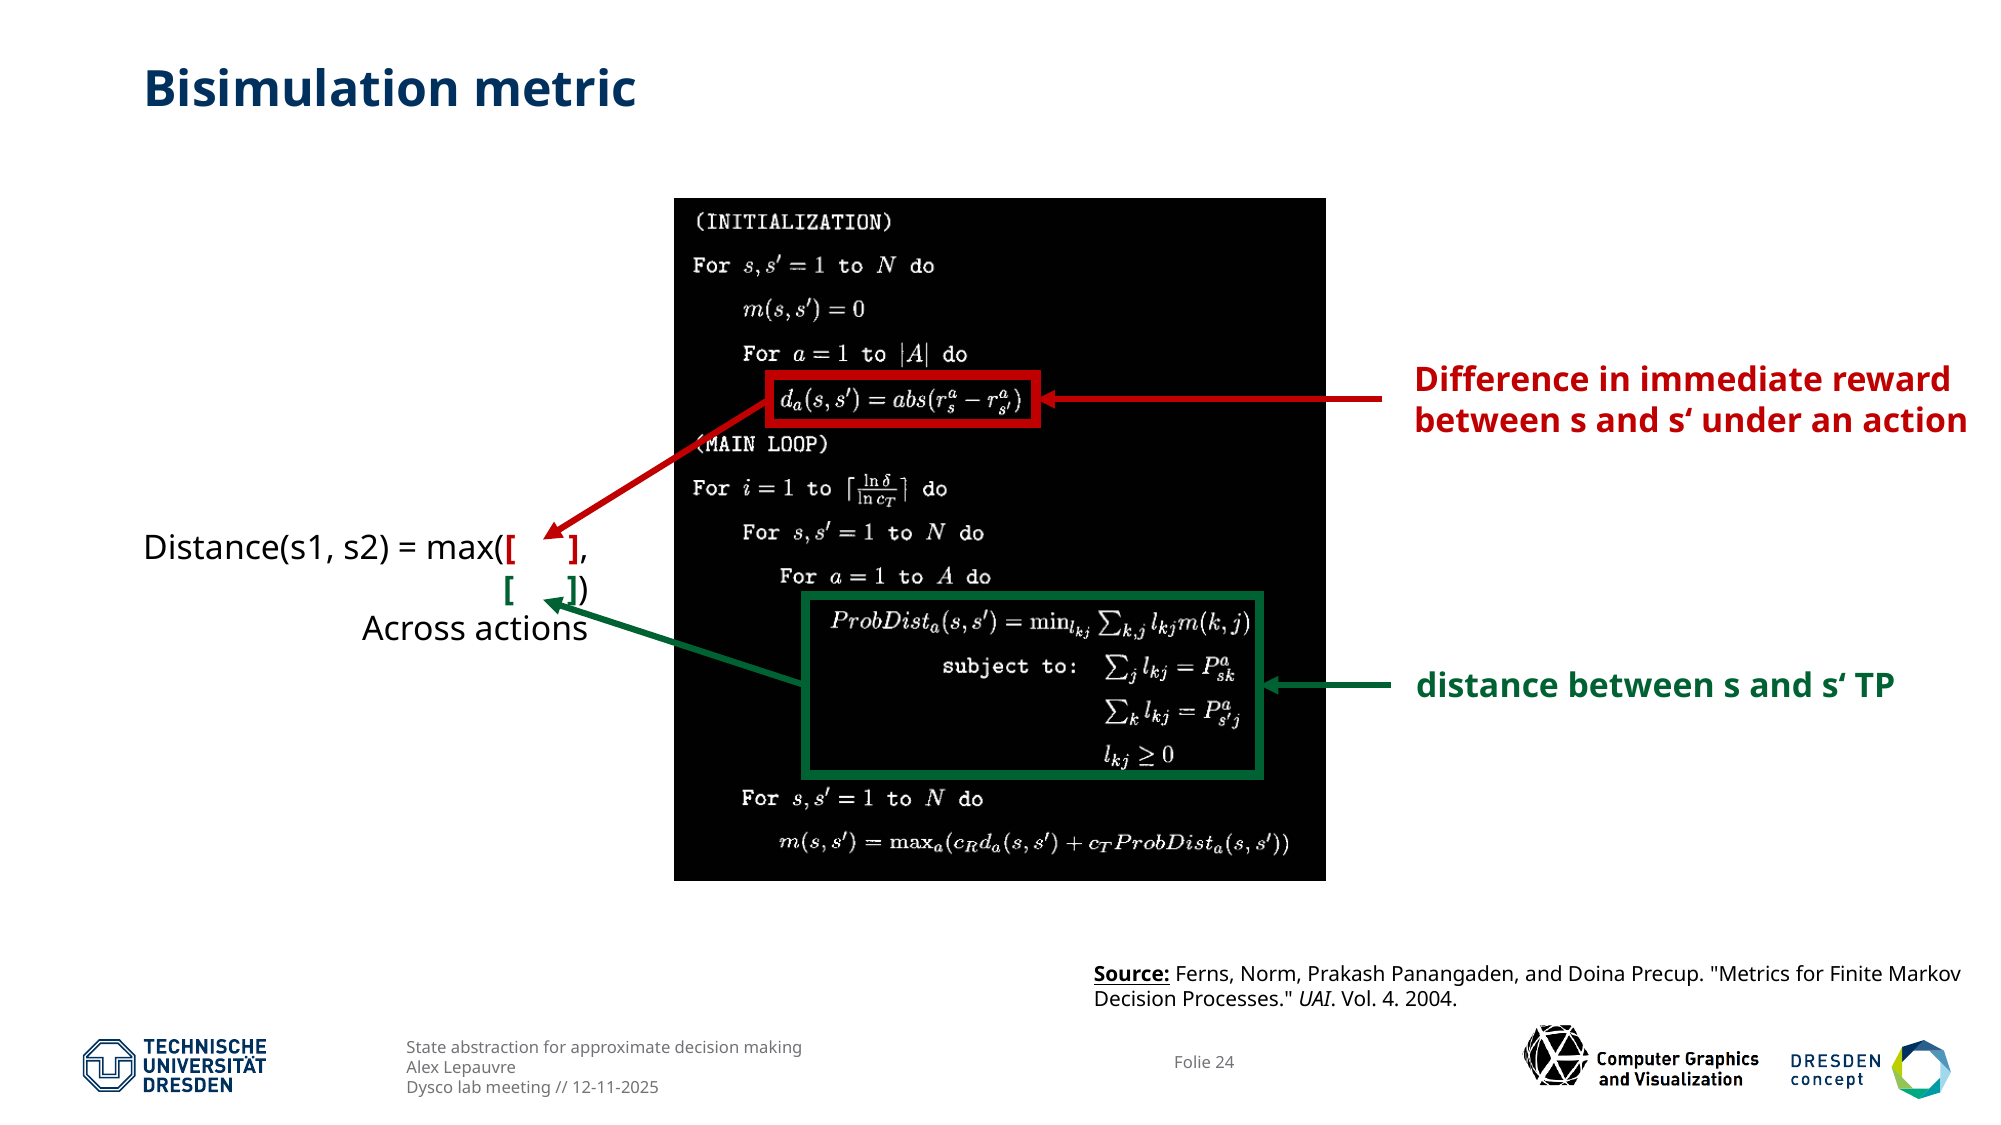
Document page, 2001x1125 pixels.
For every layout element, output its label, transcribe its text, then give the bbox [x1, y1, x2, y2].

picture [1520, 1024, 1760, 1086]
text_box distance between s and s‘ TP [1401, 656, 1911, 712]
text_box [542, 399, 770, 540]
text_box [543, 599, 806, 686]
text_box Distance(s1, s2) = max([ ], [ ]) Across actions [127, 518, 604, 655]
picture [674, 198, 1326, 881]
title Bisimulation metric [143, 56, 1880, 169]
text_box Source: Ferns, Norm, Prakash Panangaden, and Doina Precup. "Metrics for Finite Markov Decision Processes." UAI. Vol. 4. 2004. [1079, 953, 2000, 1019]
text_box Difference in immediate reward between s and s‘ under an action [1399, 350, 1984, 447]
